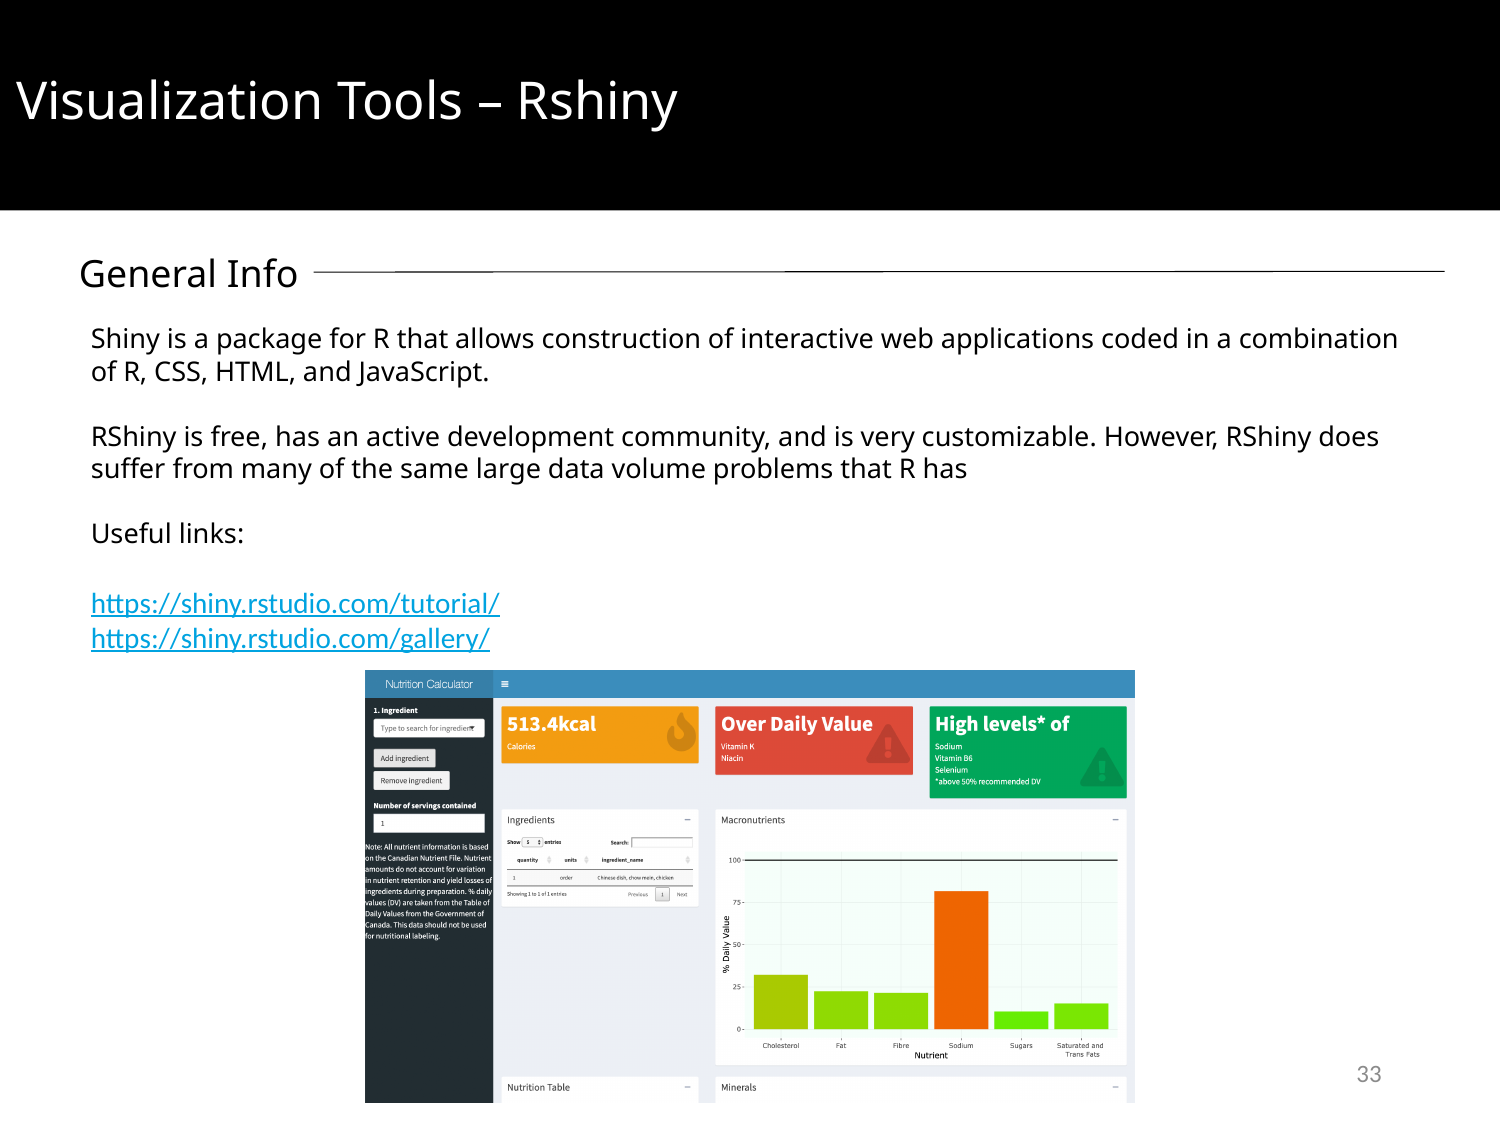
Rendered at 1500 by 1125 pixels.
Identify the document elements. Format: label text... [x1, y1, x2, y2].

slide_number 33 [1135, 1042, 1397, 1103]
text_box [55, 242, 1445, 303]
text_box Shiny is a package for R that allows construction of interactive web applications coded in a combination of R, CSS, HTML, and JavaScript. RShiny is free, has an active development community, and is very customizable. However, RShiny does suffer from many of the same large data volume problems that R has Useful links: https://shiny.rstudio.com/tutorial/ https://shiny.rstudio.com/gallery/ [76, 314, 1419, 694]
title Visualization Tools – Rshiny [1, 27, 1398, 178]
picture [365, 670, 1135, 1103]
